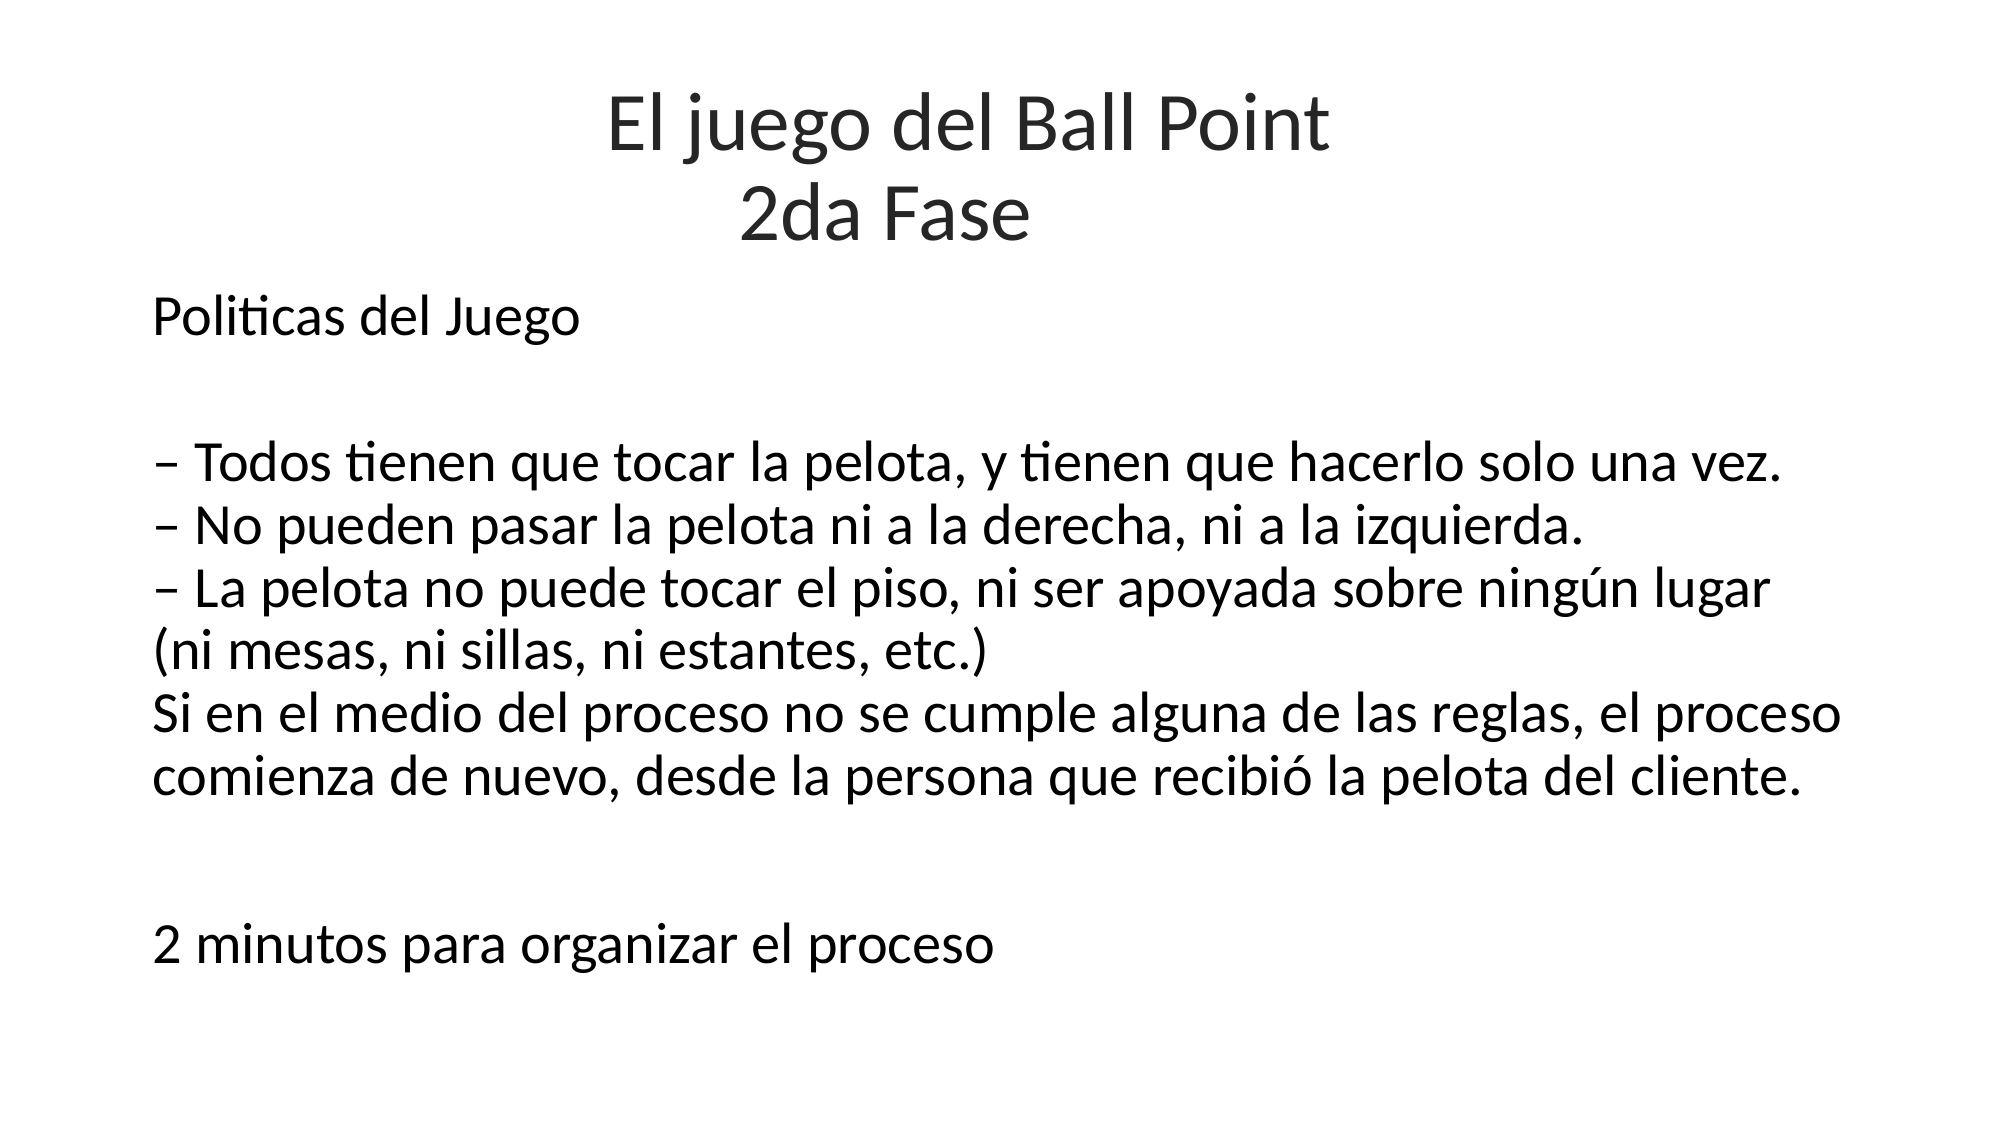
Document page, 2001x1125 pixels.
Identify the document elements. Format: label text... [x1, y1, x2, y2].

title El juego del Ball Point 2da Fase [591, 59, 1450, 277]
list Politicas del Juego – Todos tienen que tocar la pelota, y tienen que hacerlo solo una vez. – No pueden pasar la pelota ni a la derecha, ni a la izquierda. – La pelota no puede tocar el piso, ni ser apoyada sobre ningún lugar (ni mesas, ni sillas, ni estantes, etc.) Si en el medio del proceso no se cumple alguna de las reglas, el proceso comienza de nuevo, desde la persona que recibió la pelota del cliente. 2 minutos para organizar el proceso [137, 277, 1863, 992]
